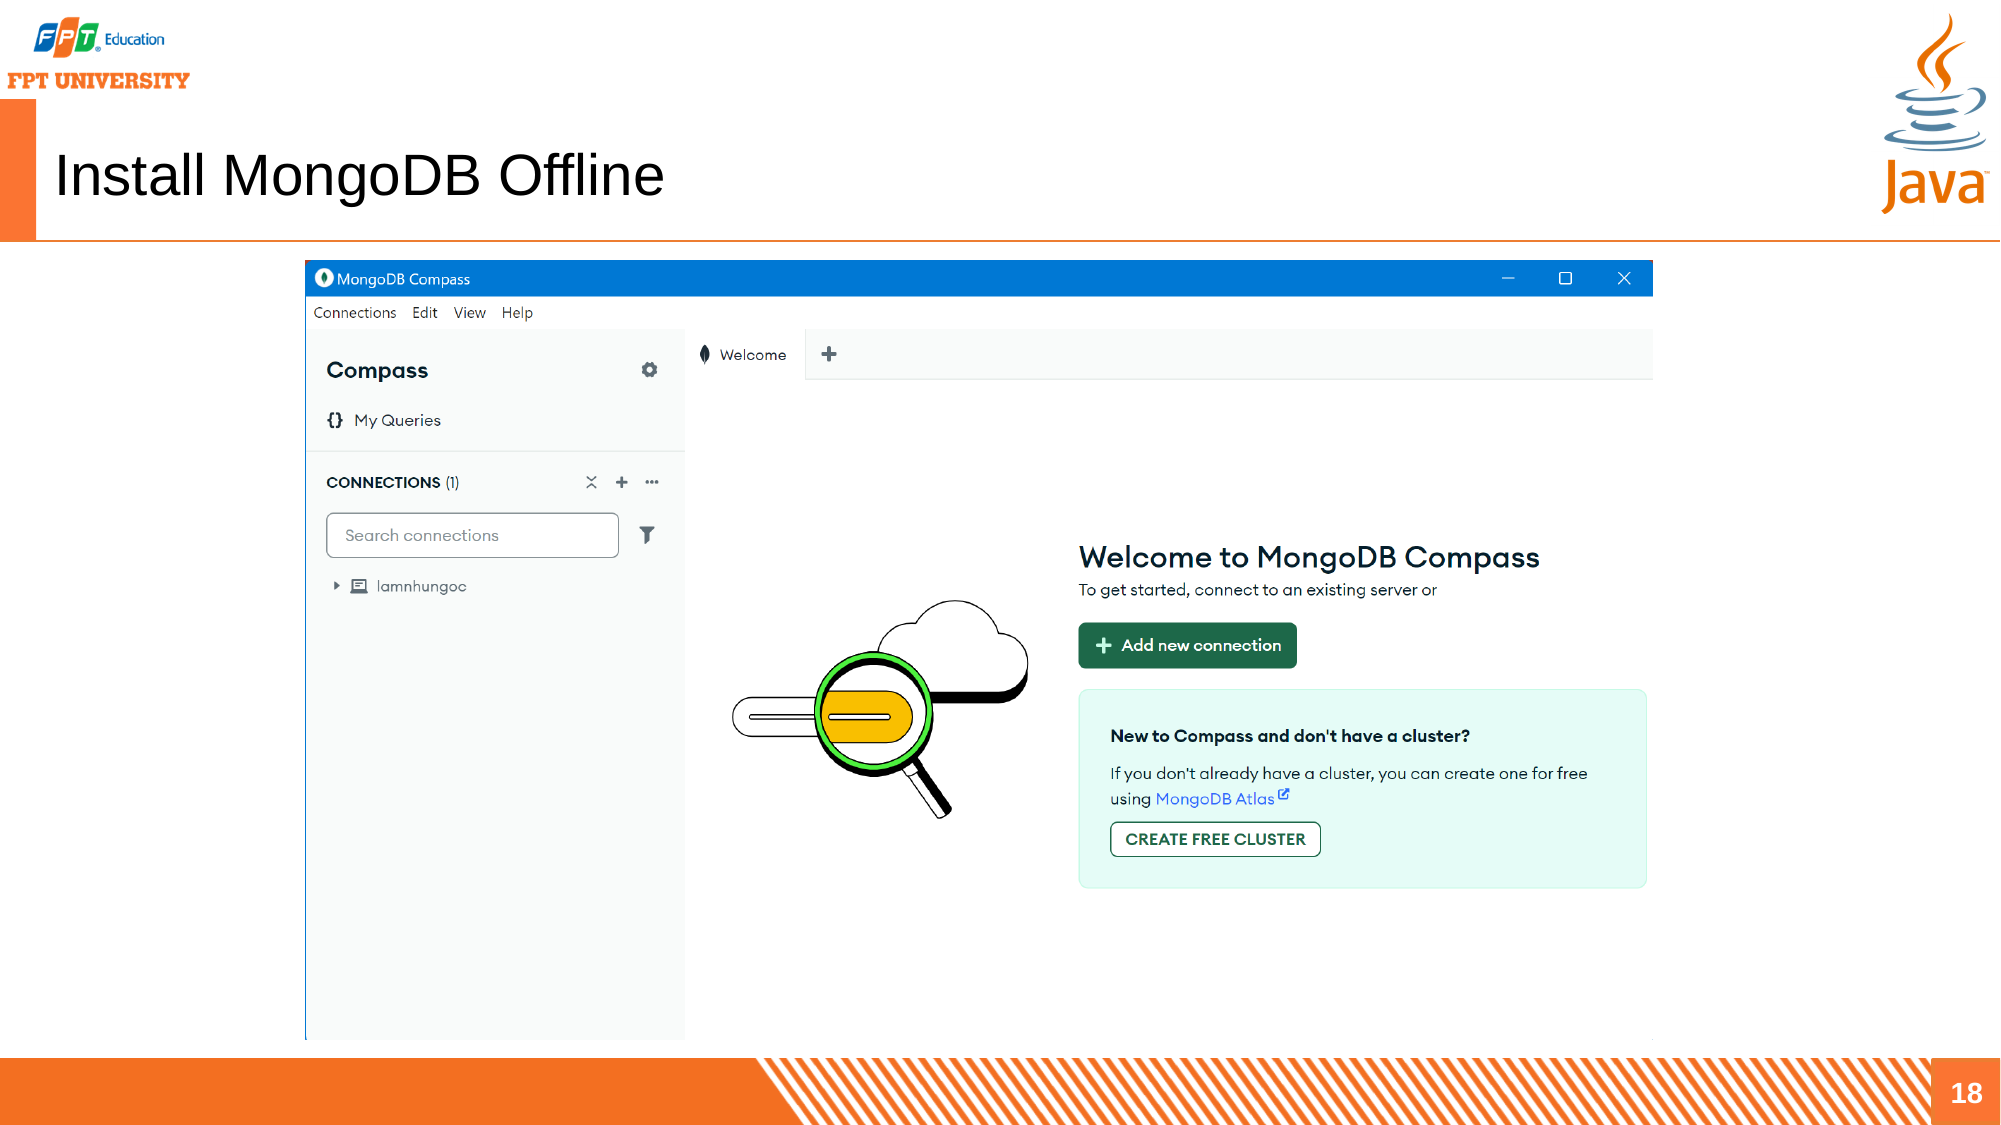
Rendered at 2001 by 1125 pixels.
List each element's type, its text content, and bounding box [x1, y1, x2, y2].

picture [0, 2, 197, 99]
slide_number 18 [1933, 1059, 2000, 1124]
picture [305, 260, 1653, 1040]
picture [1868, 4, 2000, 226]
title Install MongoDB Offline [39, 123, 1872, 230]
picture [0, 1058, 1934, 1125]
